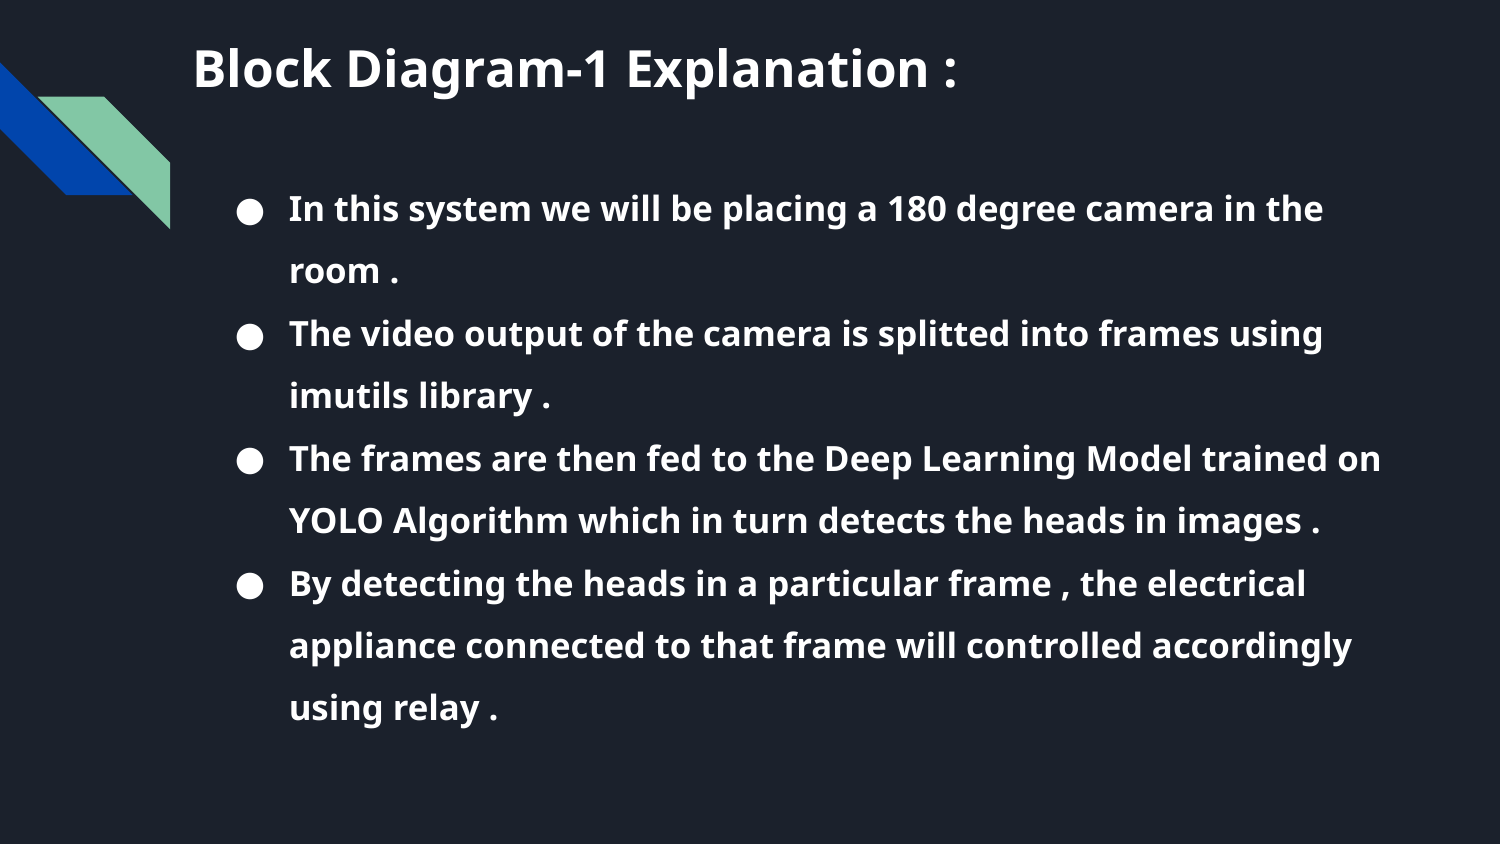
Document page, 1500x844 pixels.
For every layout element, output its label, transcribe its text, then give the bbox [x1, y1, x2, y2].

list In this system we will be placing a 180 degree camera in the room . The video output of the camera is splitted into frames using imutils library . The frames are then fed to the Deep Learning Model trained on YOLO Algorithm which in turn detects the heads in images . By detecting the heads in a particular frame , the electrical appliance connected to that frame will controlled accordingly using relay . [200, 151, 1407, 801]
title Block Diagram-1 Explanation : [177, 21, 1109, 100]
